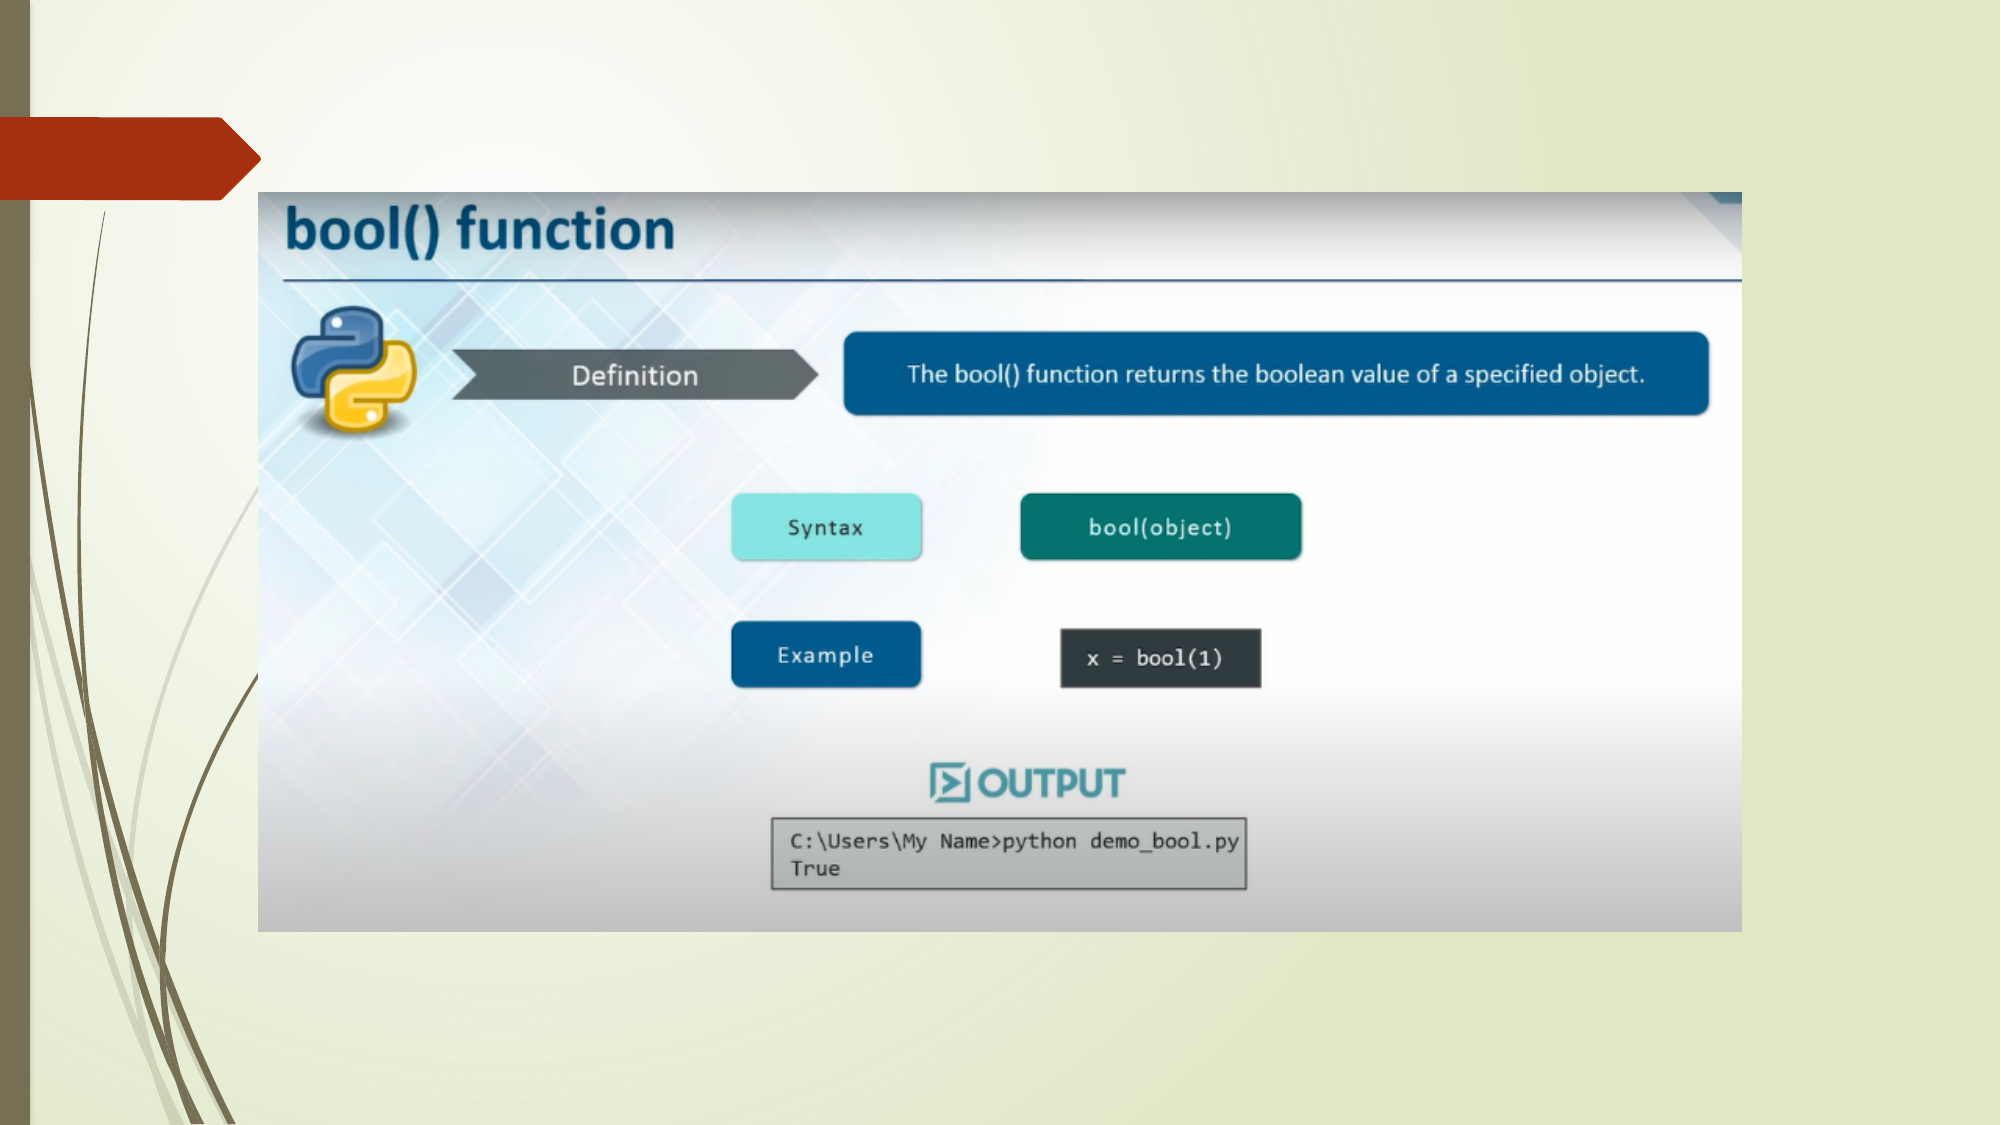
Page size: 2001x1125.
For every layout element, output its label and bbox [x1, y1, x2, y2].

picture [258, 192, 1742, 933]
